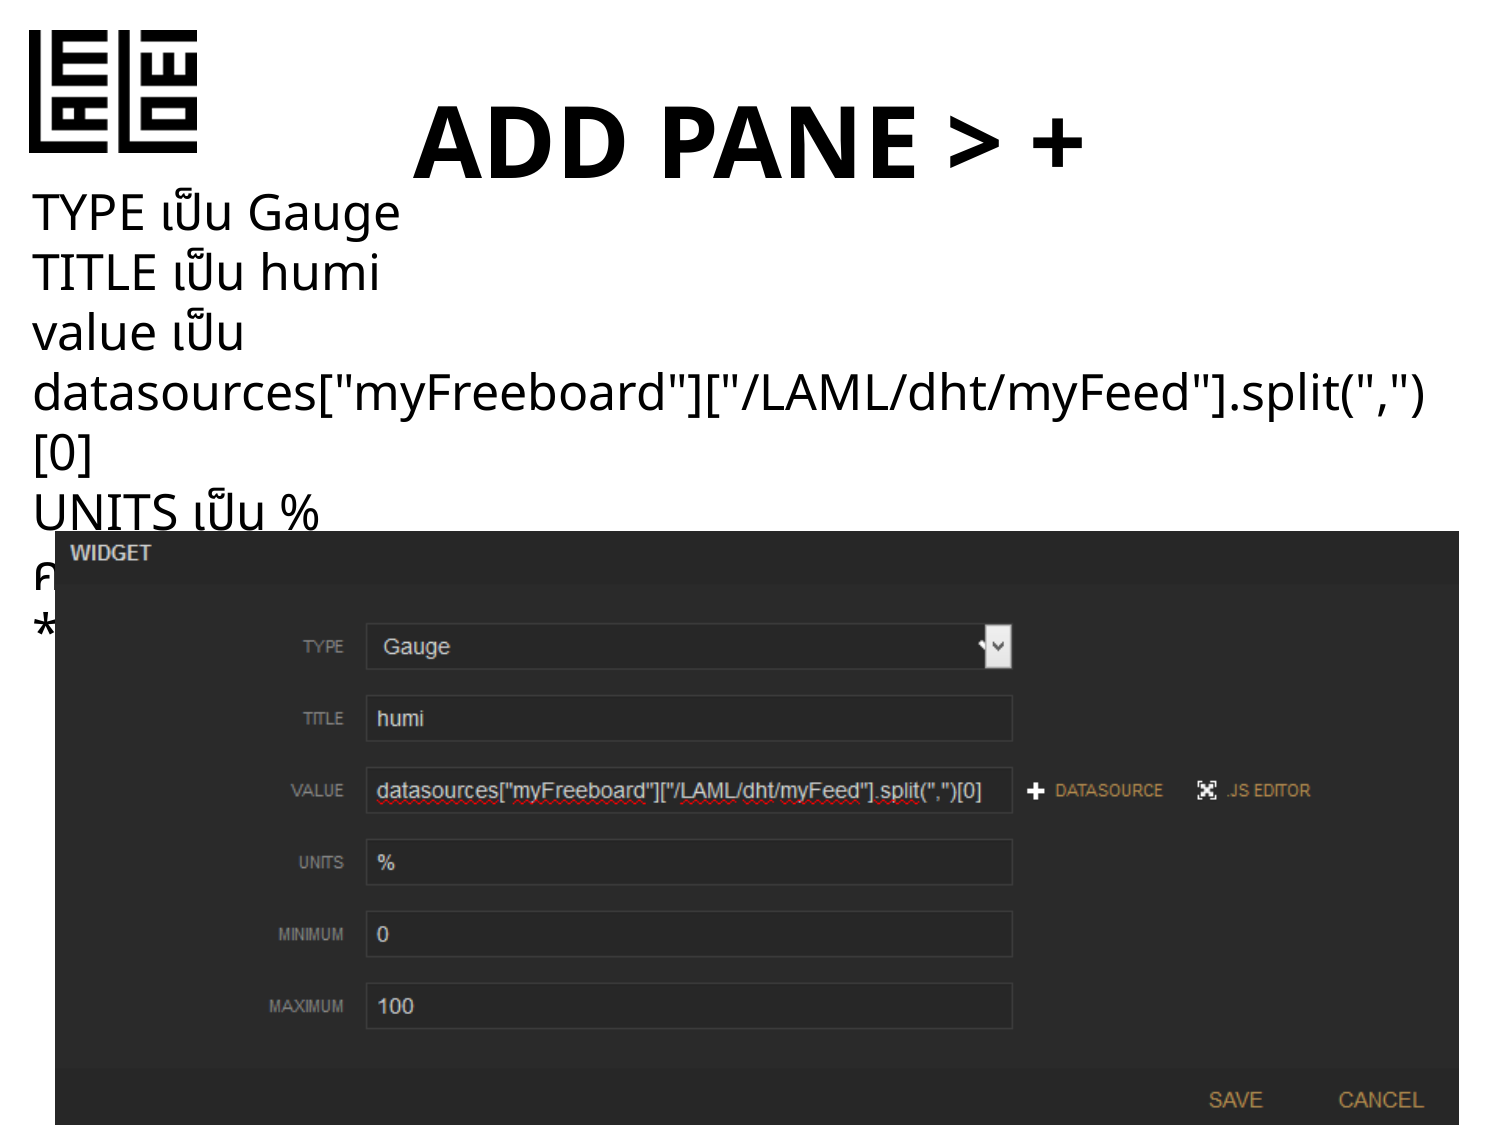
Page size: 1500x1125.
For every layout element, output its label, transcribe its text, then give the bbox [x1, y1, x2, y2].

picture [29, 30, 197, 153]
title ADD PANE > + [75, 45, 1425, 172]
picture [55, 531, 1459, 1125]
text_box TYPE เป็น Gauge TITLE เป็น humi value เป็น datasources["myFreeboard"]["/LAML/dht/myFeed"].split(",")[0] UNITS เป็น % คลิกปุ่ม SAVE *** .split(",")[0] ต้องพิมพ์เพิ่มต่อท้ายเอง [17, 172, 1500, 668]
